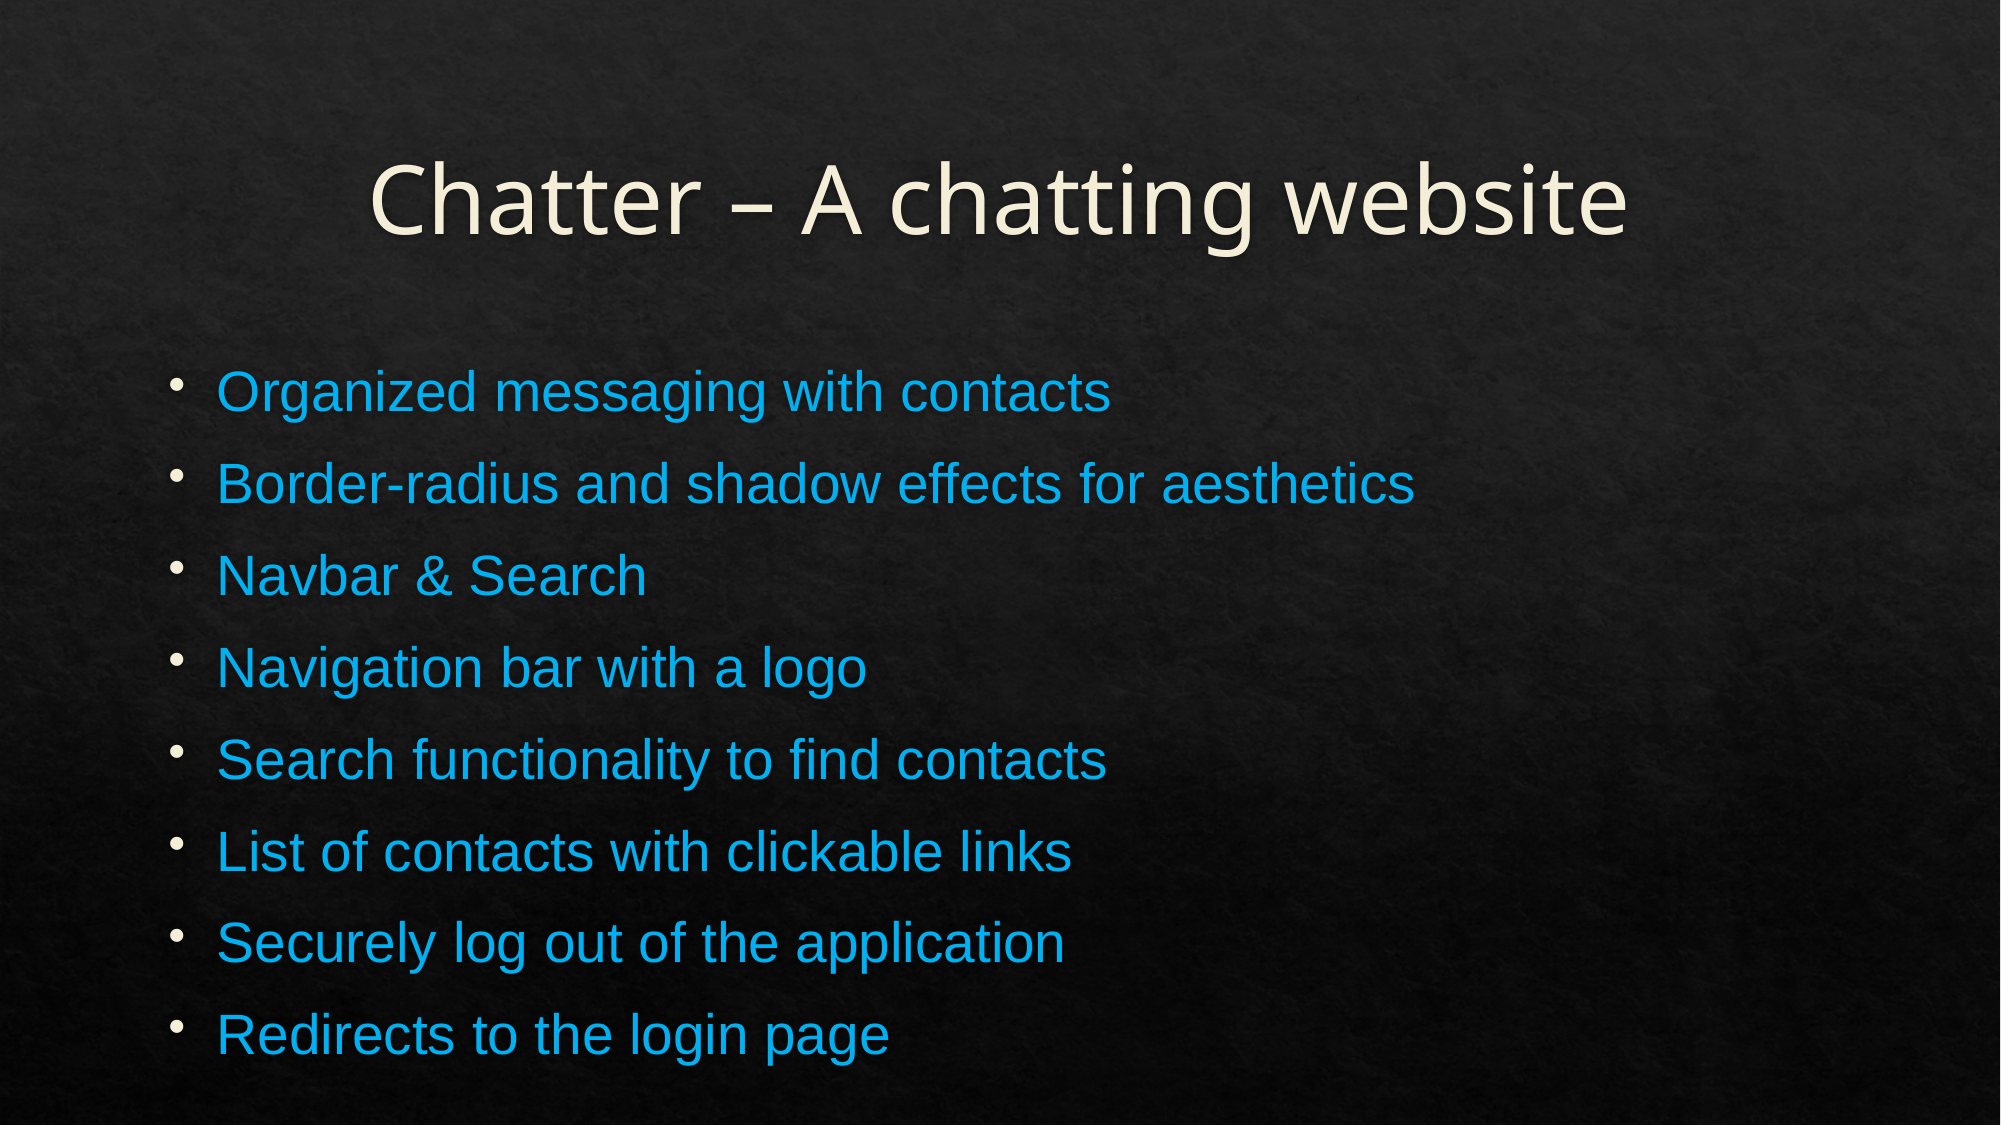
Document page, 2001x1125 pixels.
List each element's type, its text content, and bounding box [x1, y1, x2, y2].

list Organized messaging with contacts Border-radius and shadow effects for aesthetics Navbar & Search Navigation bar with a logo Search functionality to find contacts List of contacts with clickable links Securely log out of the application Redirects to the login page [149, 340, 1849, 1086]
title Chatter – A chatting website [149, 99, 1849, 307]
